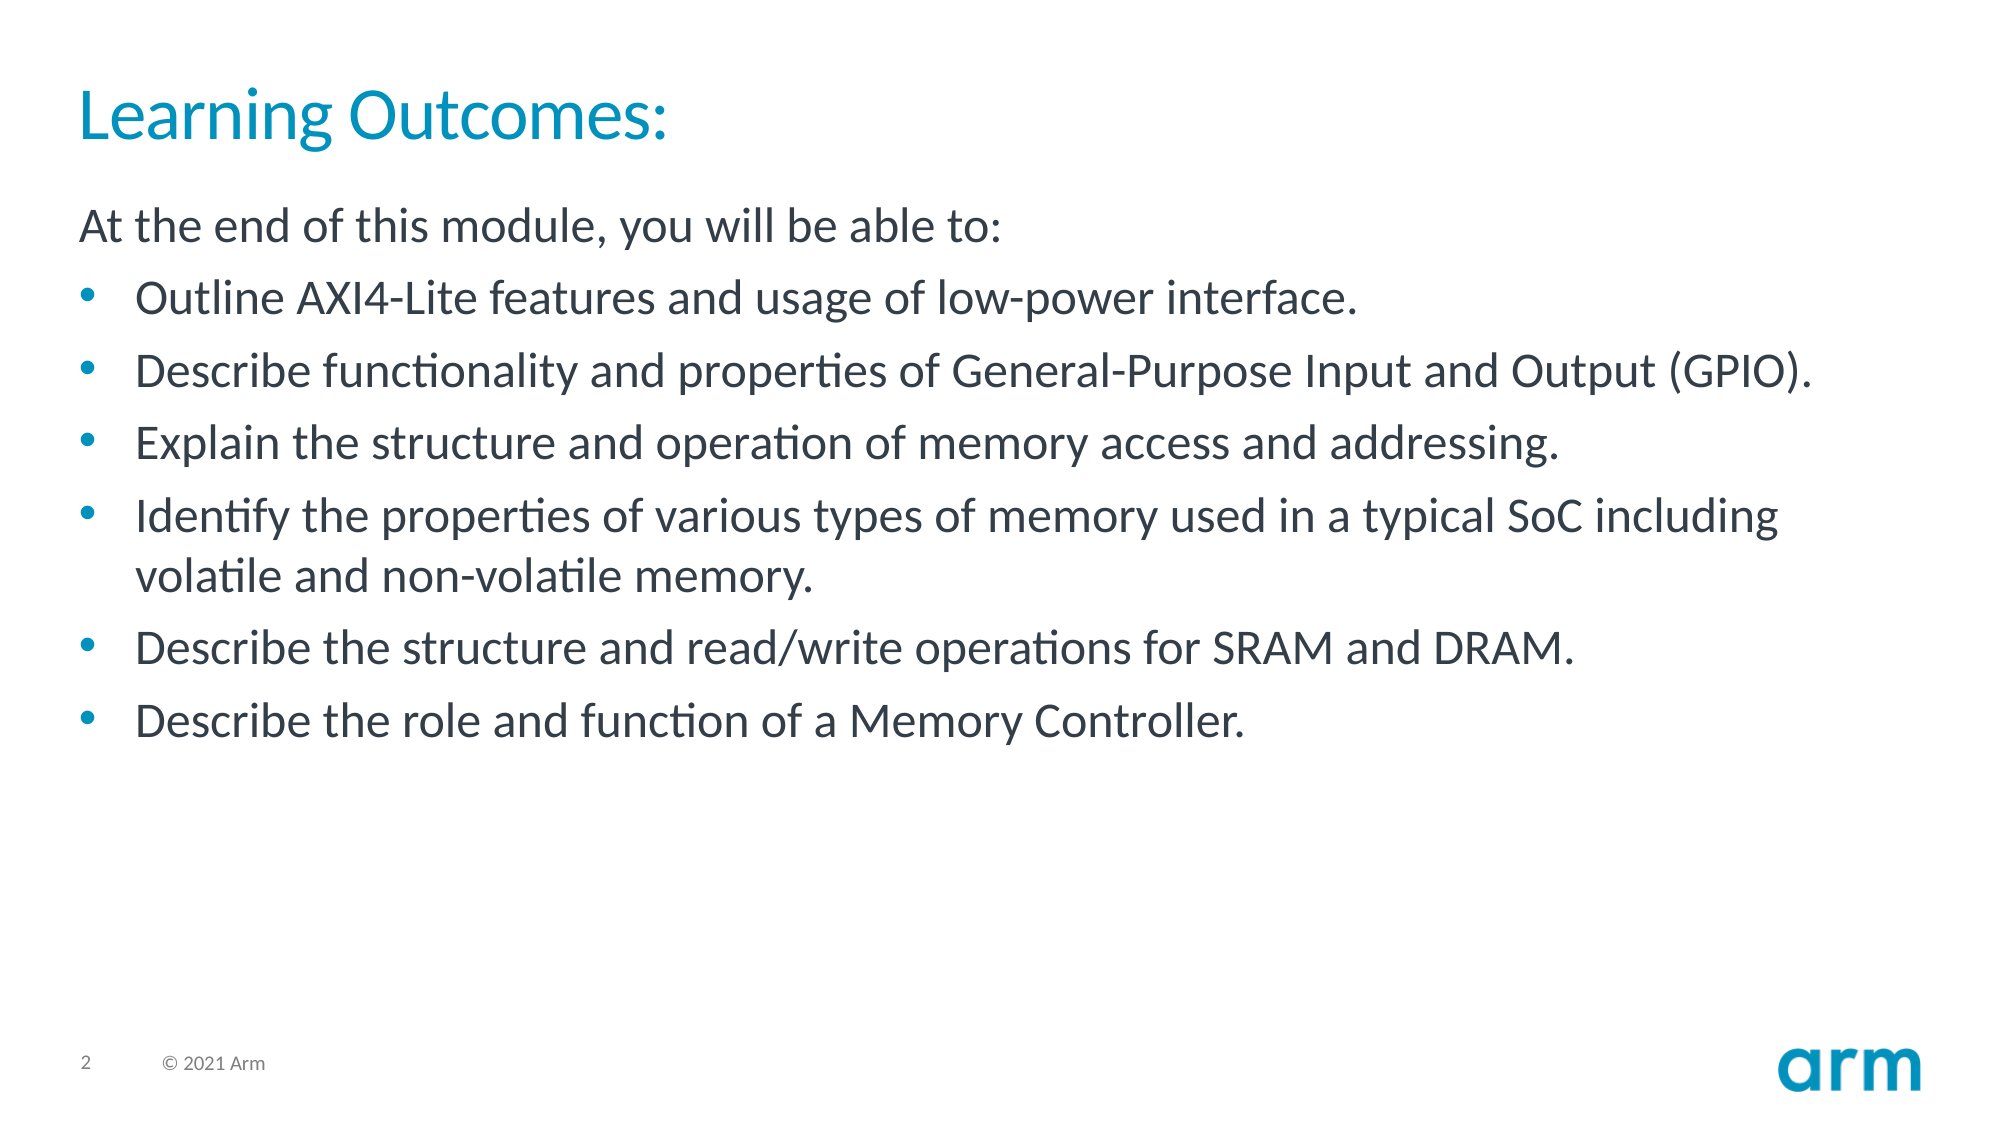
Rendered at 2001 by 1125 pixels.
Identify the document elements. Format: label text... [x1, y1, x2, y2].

title Learning Outcomes: [78, 78, 1922, 186]
picture [1777, 1047, 1922, 1093]
list At the end of this module, you will be able to: Outline AXI4-Lite features and usage of low-power interface. Describe functionality and properties of General-Purpose Input and Output (GPIO). Explain the structure and operation of memory access and addressing. Identify the properties of various types of memory used in a typical SoC including volatile and non-volatile memory. Describe the structure and read/write operations for SRAM and DRAM. Describe the role and function of a Memory Controller. [78, 192, 1922, 1004]
